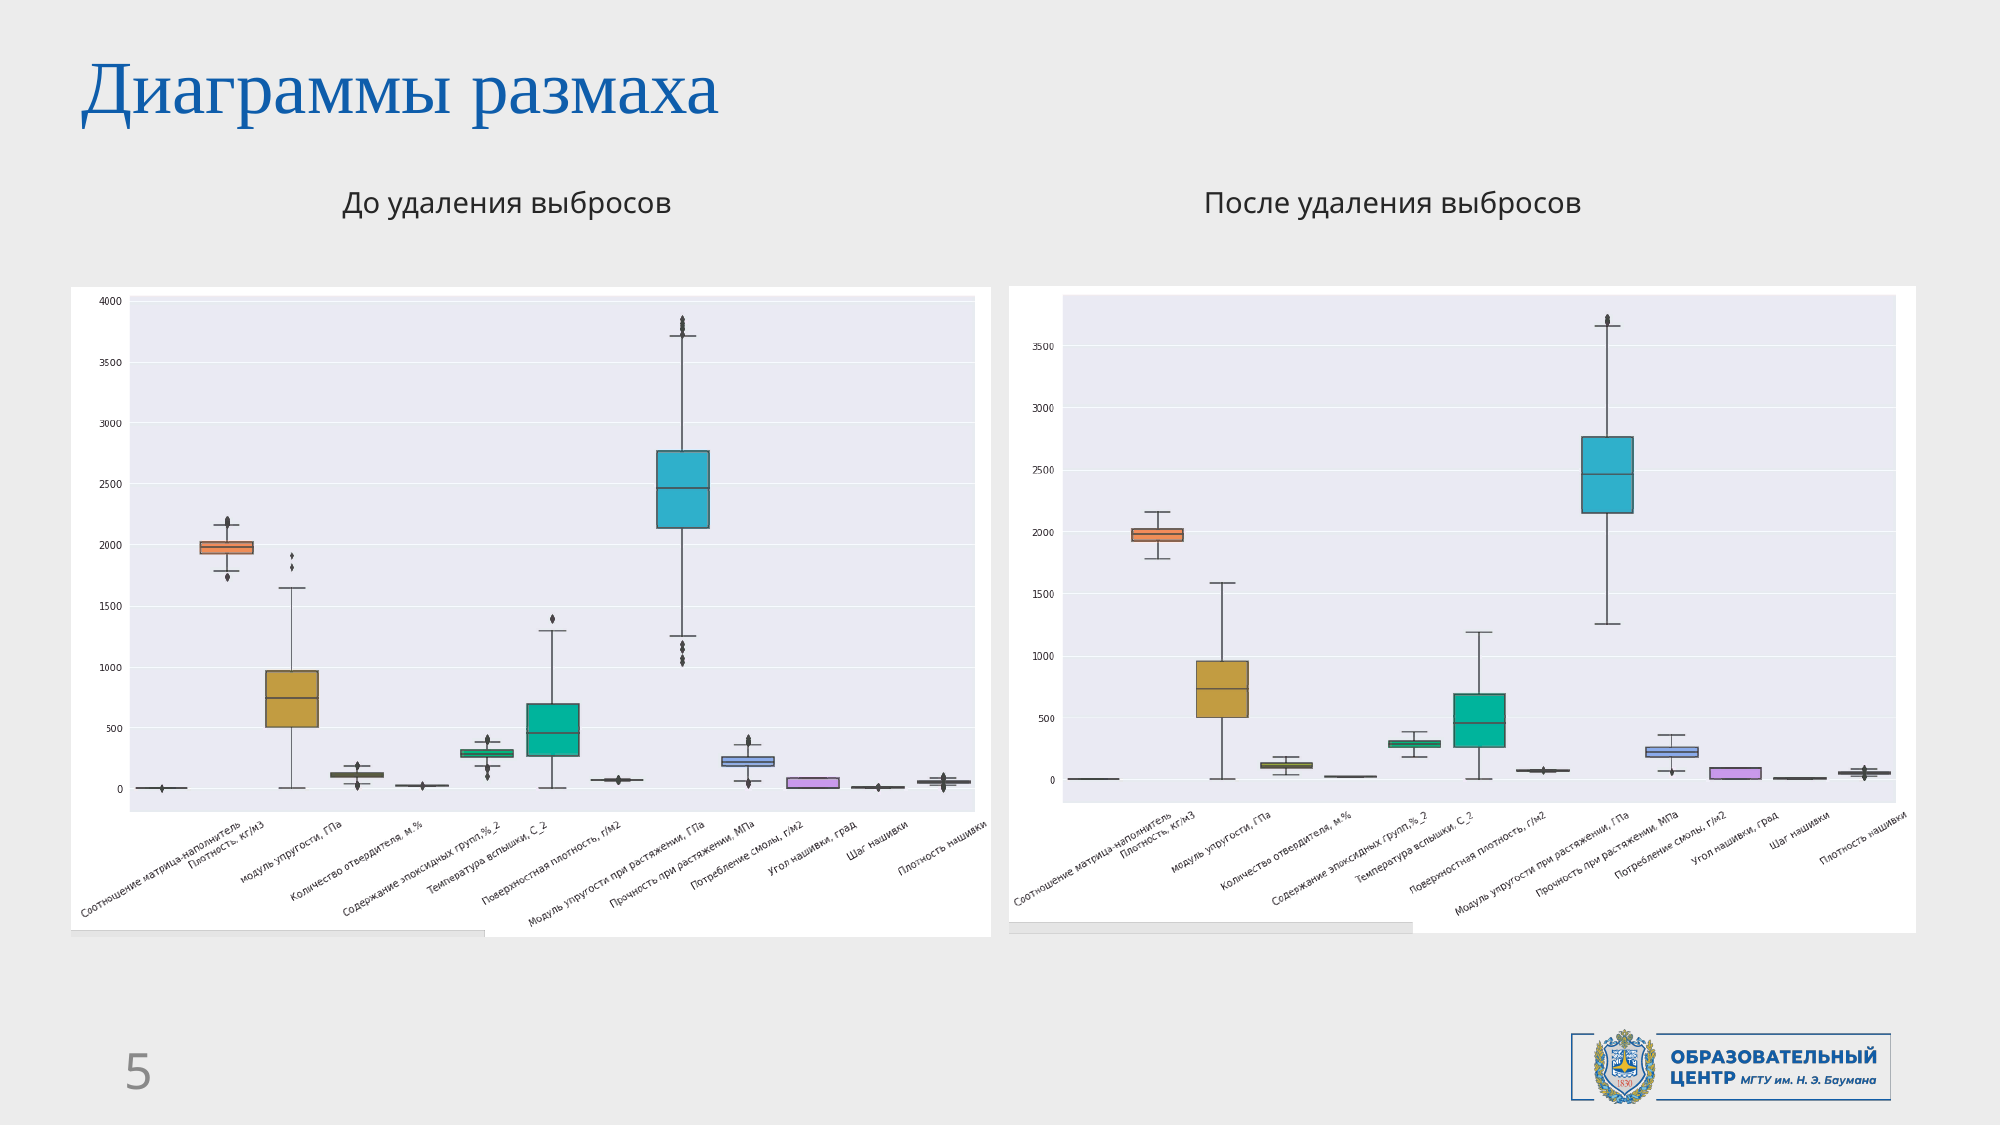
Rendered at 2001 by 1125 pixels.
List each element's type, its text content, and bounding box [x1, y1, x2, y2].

picture [70, 287, 991, 937]
picture [1009, 286, 1917, 935]
slide_number 5 [109, 1043, 248, 1104]
list До удаления выбросов После удаления выбросов [66, 177, 1929, 1014]
picture [1571, 1029, 1891, 1104]
title Диаграммы размаха [66, 21, 1929, 158]
